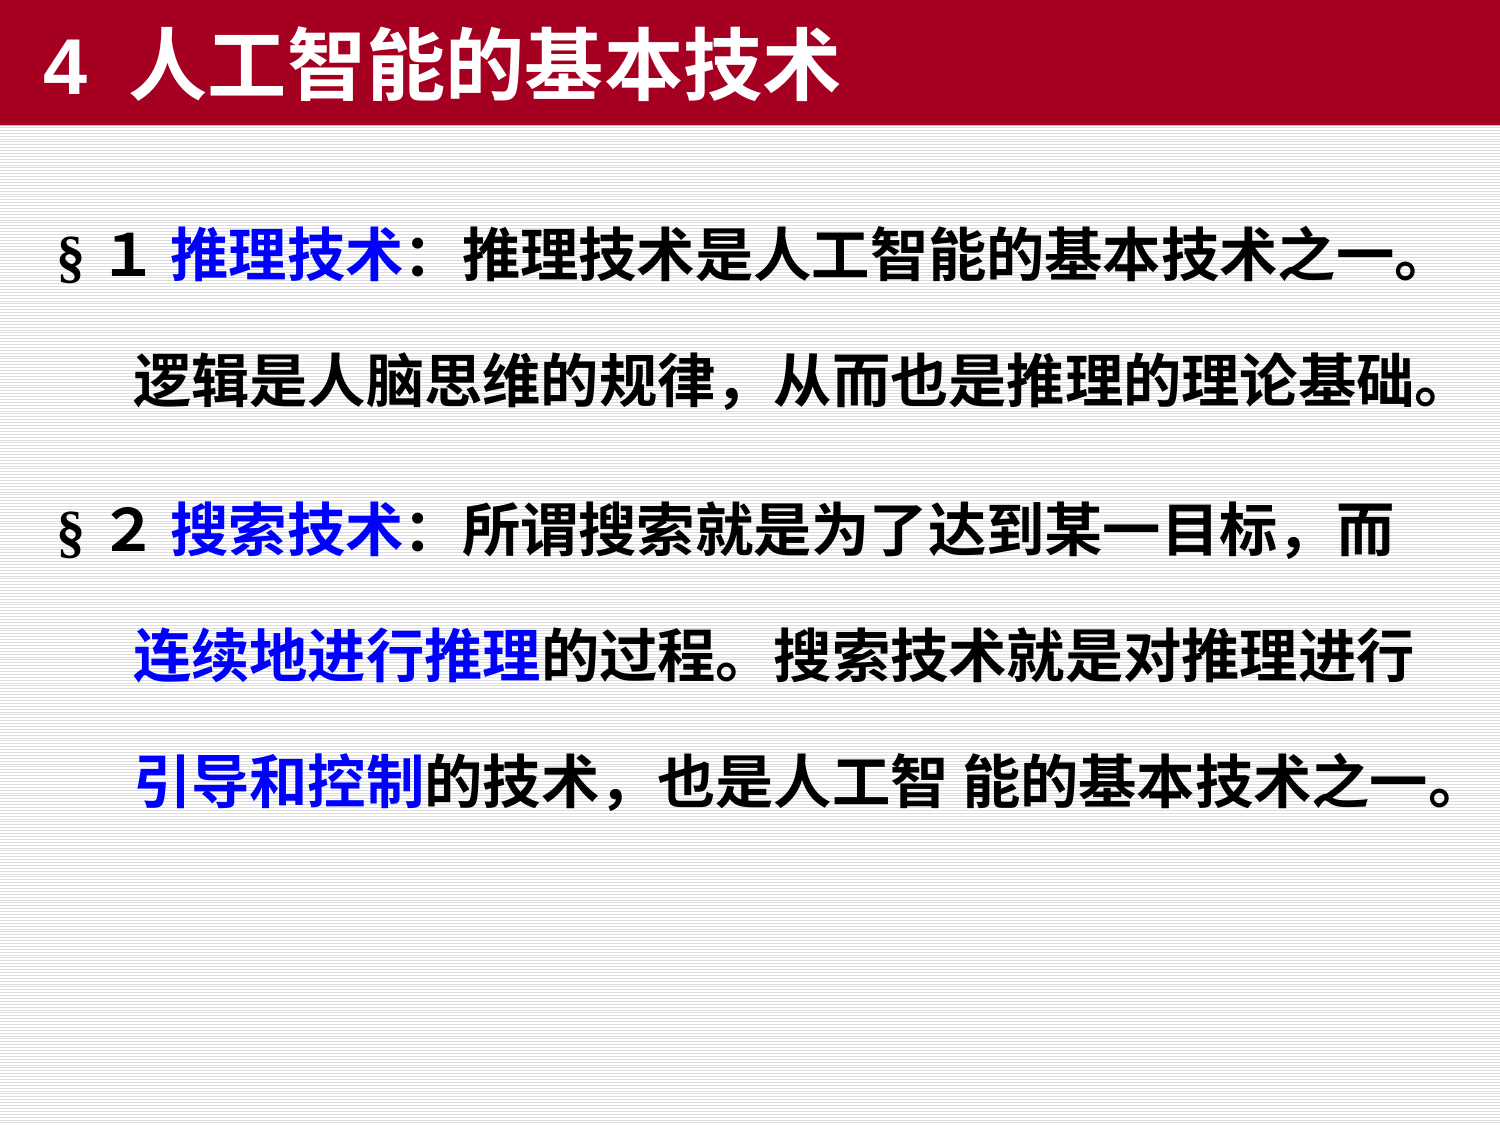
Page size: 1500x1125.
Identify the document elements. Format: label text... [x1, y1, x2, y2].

text_box 4 人工智能的基本技术 [0, 0, 1500, 126]
list §１ 推理技术：推理技术是人工智能的基本技术之一。逻辑是人脑思维的规律，从而也是推理的理论基础。 §２ 搜索技术：所谓搜索就是为了达到某一目标，而连续地进行推理的过程。搜索技术就是对推理进行引导和控制的技术，也是人工智 能的基本技术之一。 [41, 154, 1459, 1041]
